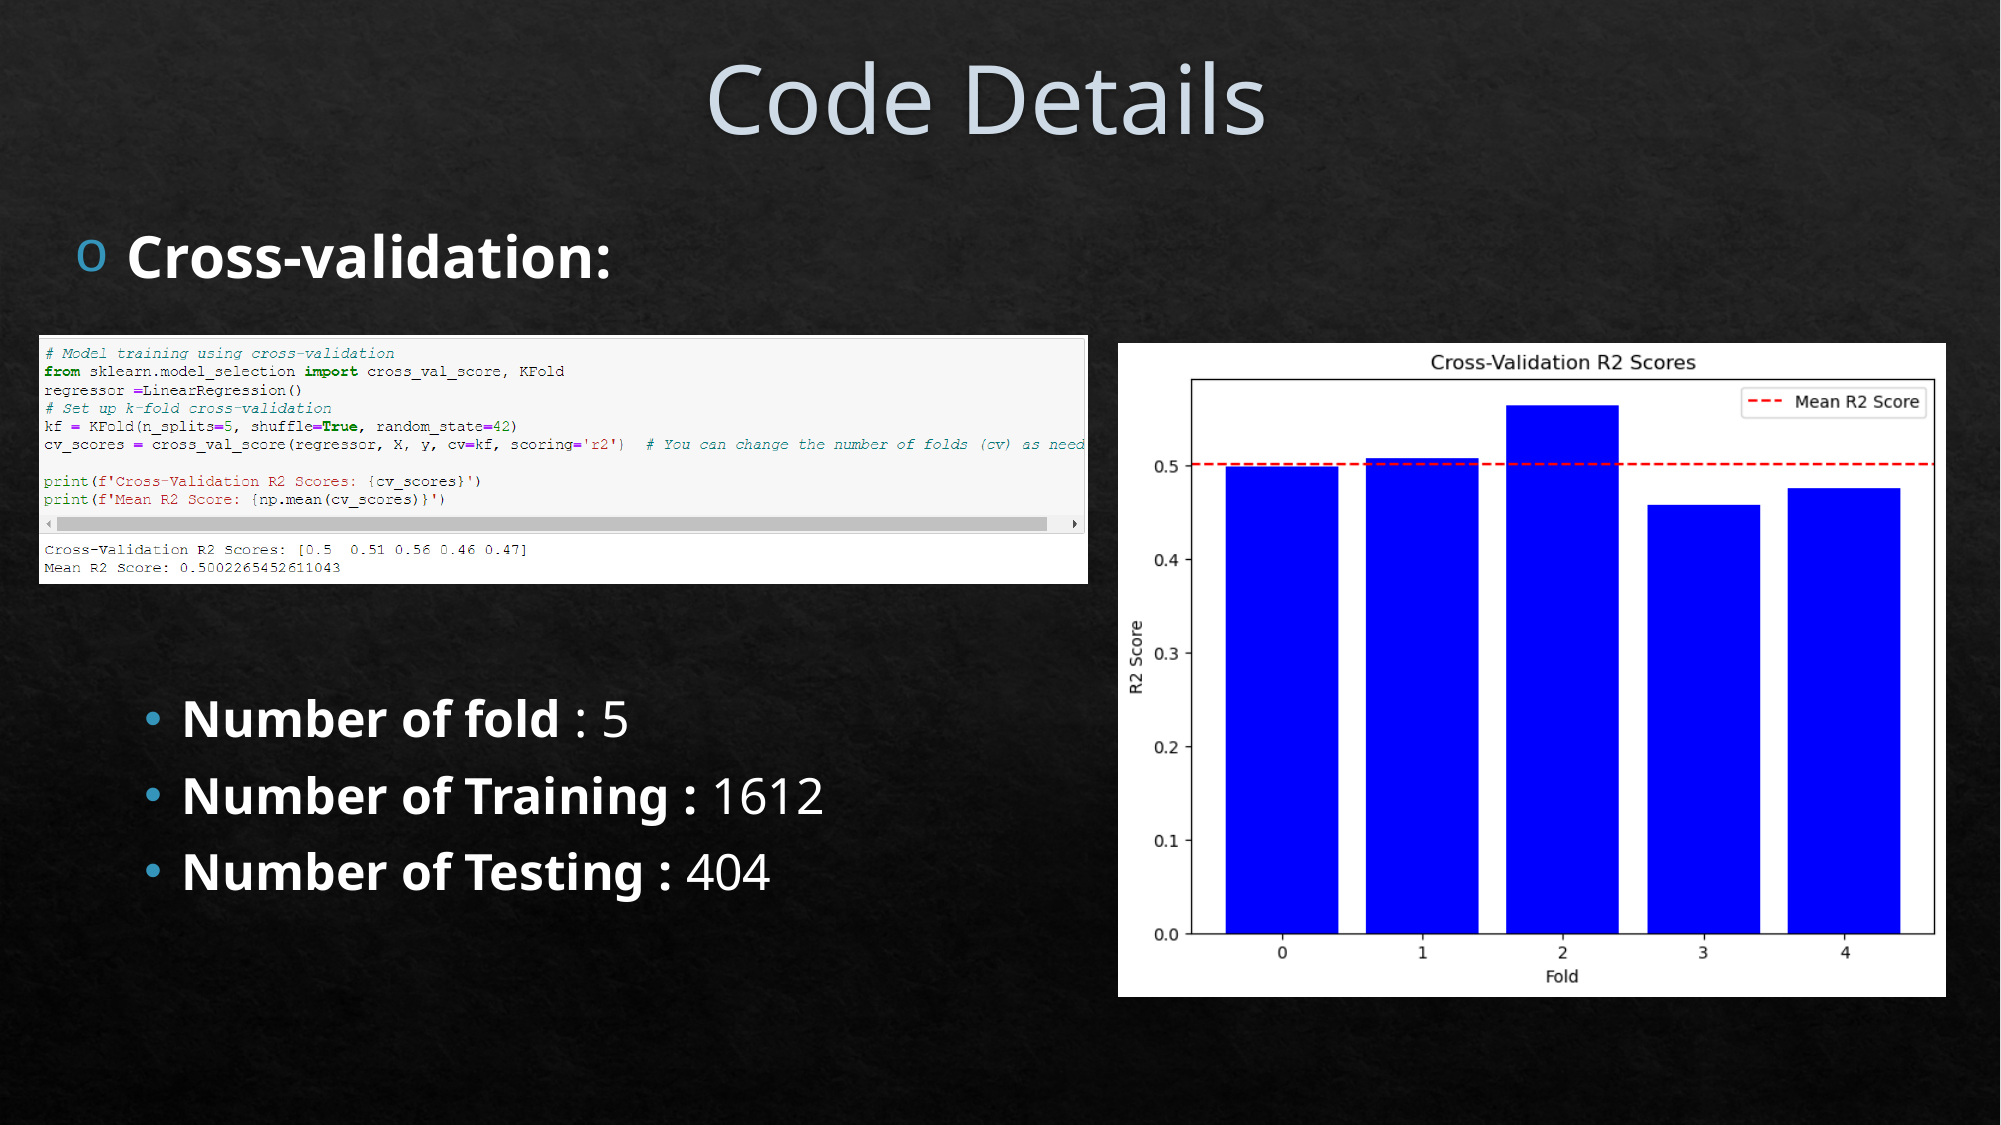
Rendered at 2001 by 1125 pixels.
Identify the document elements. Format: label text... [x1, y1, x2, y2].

text_box Cross-validation: [59, 206, 1909, 305]
title Code Details [149, 0, 1849, 206]
text_box Number of fold : 5 Number of Training : 1612 Number of Testing : 404 [54, 674, 1109, 967]
picture [1117, 343, 1946, 997]
picture [39, 335, 1089, 584]
